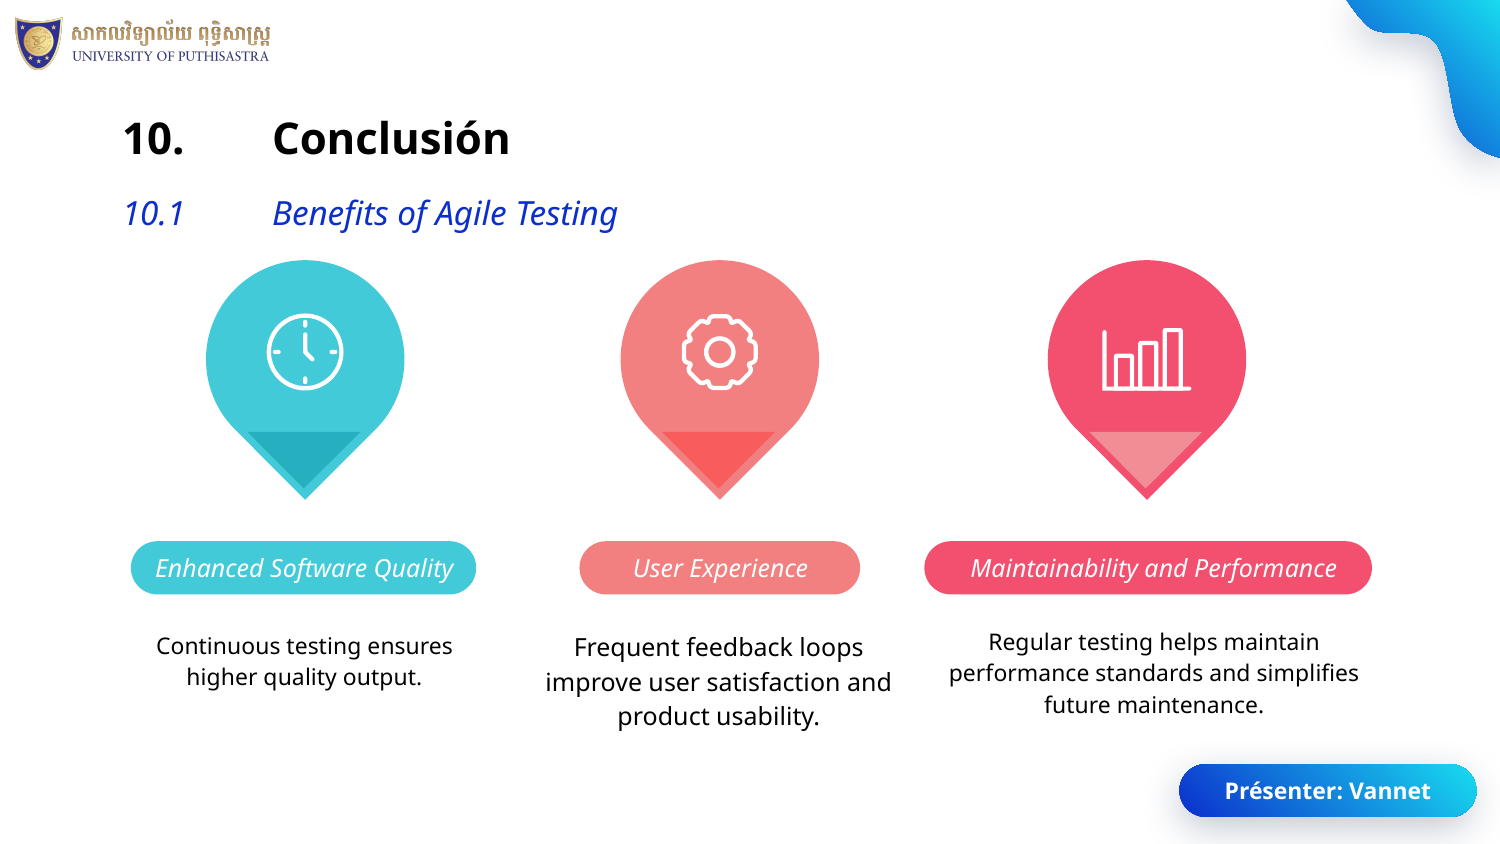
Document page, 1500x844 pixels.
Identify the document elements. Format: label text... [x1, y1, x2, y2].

text_box [579, 545, 591, 590]
text_box [848, 545, 861, 591]
text_box Continuous testing ensures higher quality output. [130, 626, 477, 748]
text_box User Experience [591, 541, 848, 595]
text_box Enhanced Software Quality [130, 541, 477, 595]
text_box [924, 542, 943, 594]
title 10. Conclusión [107, 100, 1125, 175]
text_box Frequent feedback loops improve user satisfaction and product usability. [528, 626, 908, 748]
text_box Regular testing helps maintain performance standards and simplifies future maintenance. [933, 621, 1374, 744]
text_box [1102, 327, 1192, 391]
text_box Maintainability and Performance [943, 541, 1364, 595]
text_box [1047, 259, 1247, 459]
text_box [1346, 0, 1500, 158]
picture [15, 16, 270, 71]
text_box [205, 259, 405, 459]
title 10.1 Benefits of Agile Testing [107, 175, 1125, 255]
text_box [620, 259, 820, 459]
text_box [681, 313, 759, 391]
text_box [1364, 548, 1372, 587]
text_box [266, 313, 344, 391]
text_box Présenter: Vannet [1179, 764, 1477, 817]
